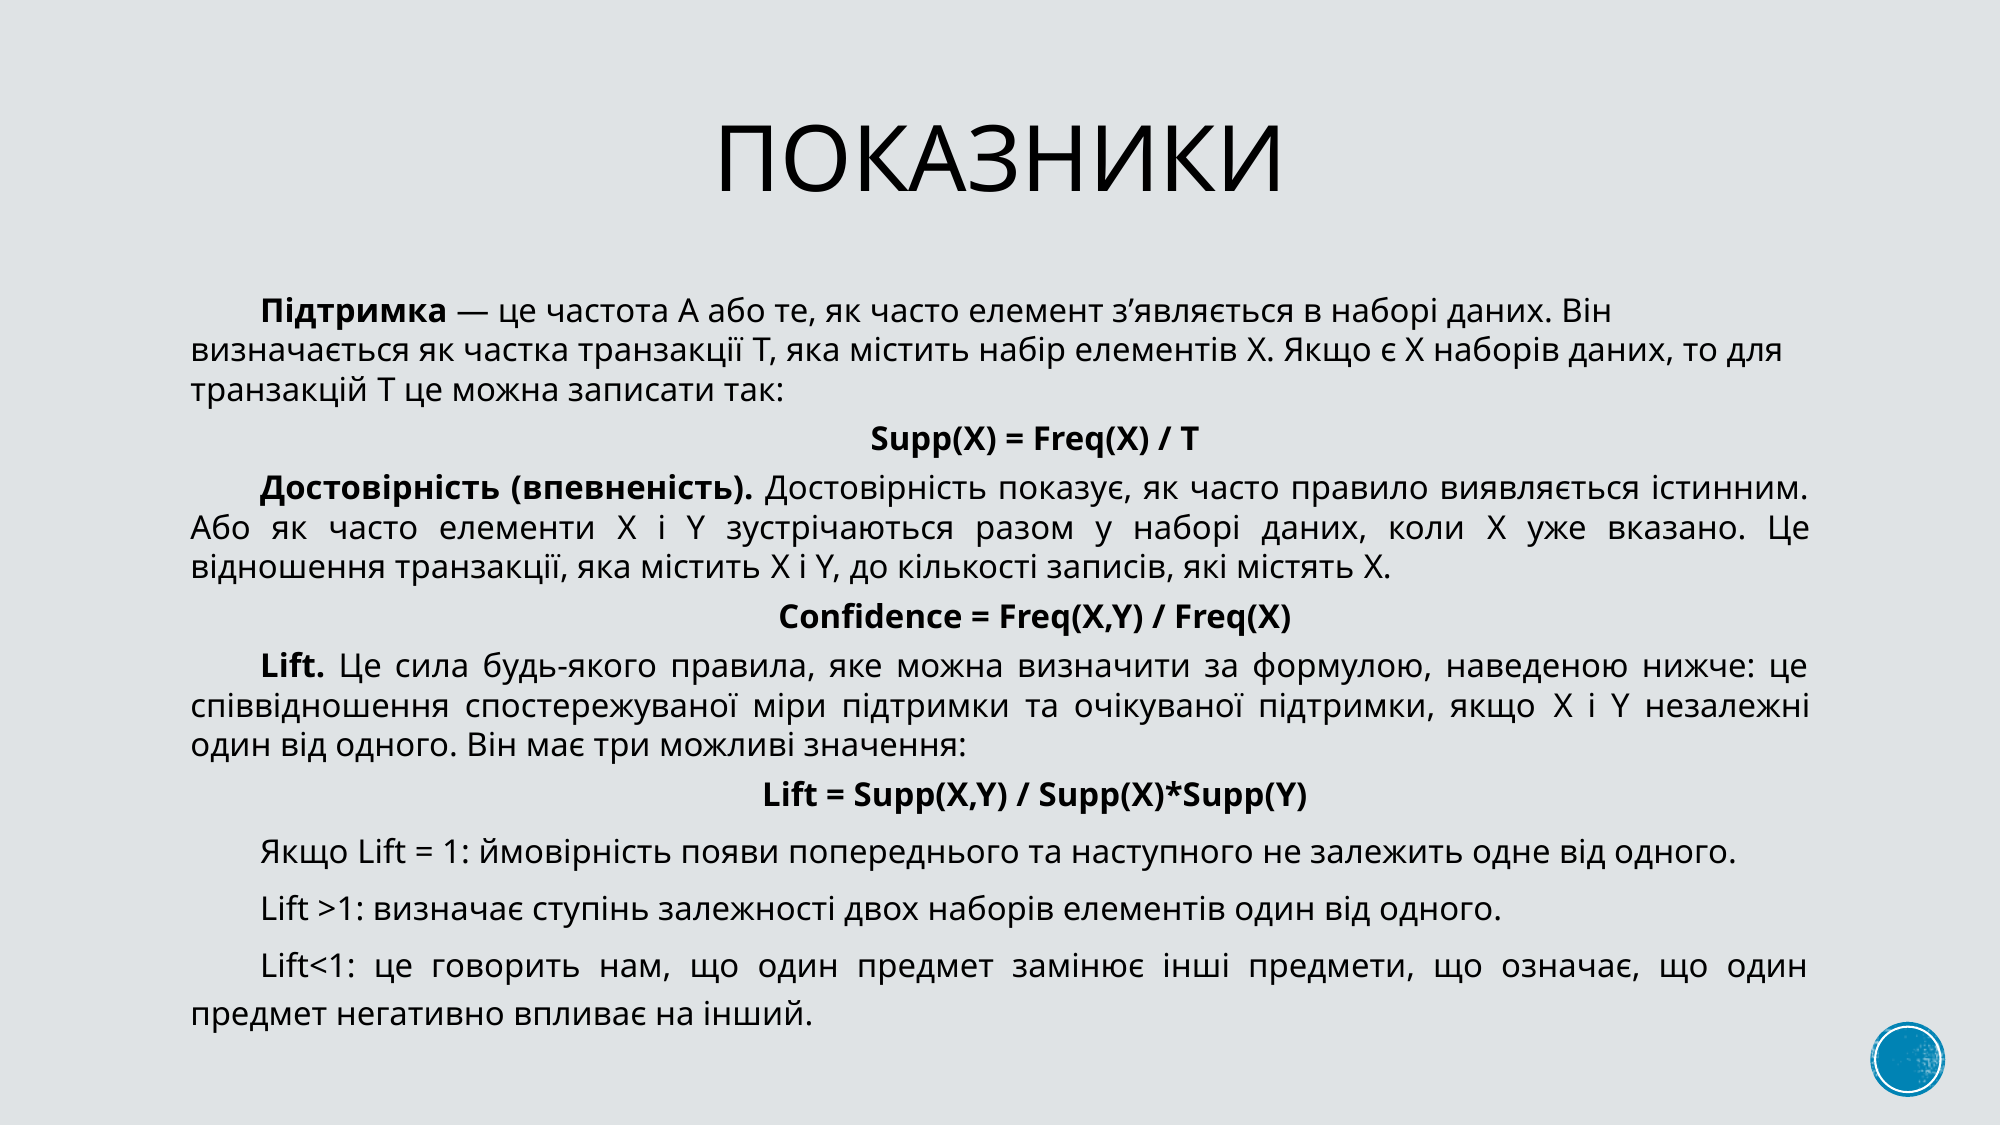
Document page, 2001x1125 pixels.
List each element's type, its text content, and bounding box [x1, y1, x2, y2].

title показники [175, 79, 1826, 245]
list Підтримка — це частота A або те, як часто елемент з’являється в наборі даних. Він визначається як частка транзакції T, яка містить набір елементів X. Якщо є X наборів даних, то для транзакцій T це можна записати так: Supp(X) = Freq(X) / T Достовірність (впевненість). Достовірність показує, як часто правило виявляється істинним. Або як часто елементи X і Y зустрічаються разом у наборі даних, коли X уже вказано. Це відношення транзакції, яка містить X і Y, до кількості записів, які містять X. Confidence = Freq(X,Y) / Freq(X) Lift. Це сила будь-якого правила, яке можна визначити за формулою, наведеною нижче: це співвідношення спостережуваної міри підтримки та очікуваної підтримки, якщо X і Y незалежні один від одного. Він має три можливі значення: Lift = Supp(X,Y) / Supp(X)*Supp(Y) Якщо Lift = 1: ймовірність появи попереднього та наступного не залежить одне від одного. Lift >1: визначає ступінь залежності двох наборів елементів один від одного. Lift<1: це говорить нам, що один предмет замінює інші предмети, що означає, що один предмет негативно впливає на інший. [175, 281, 1826, 1046]
